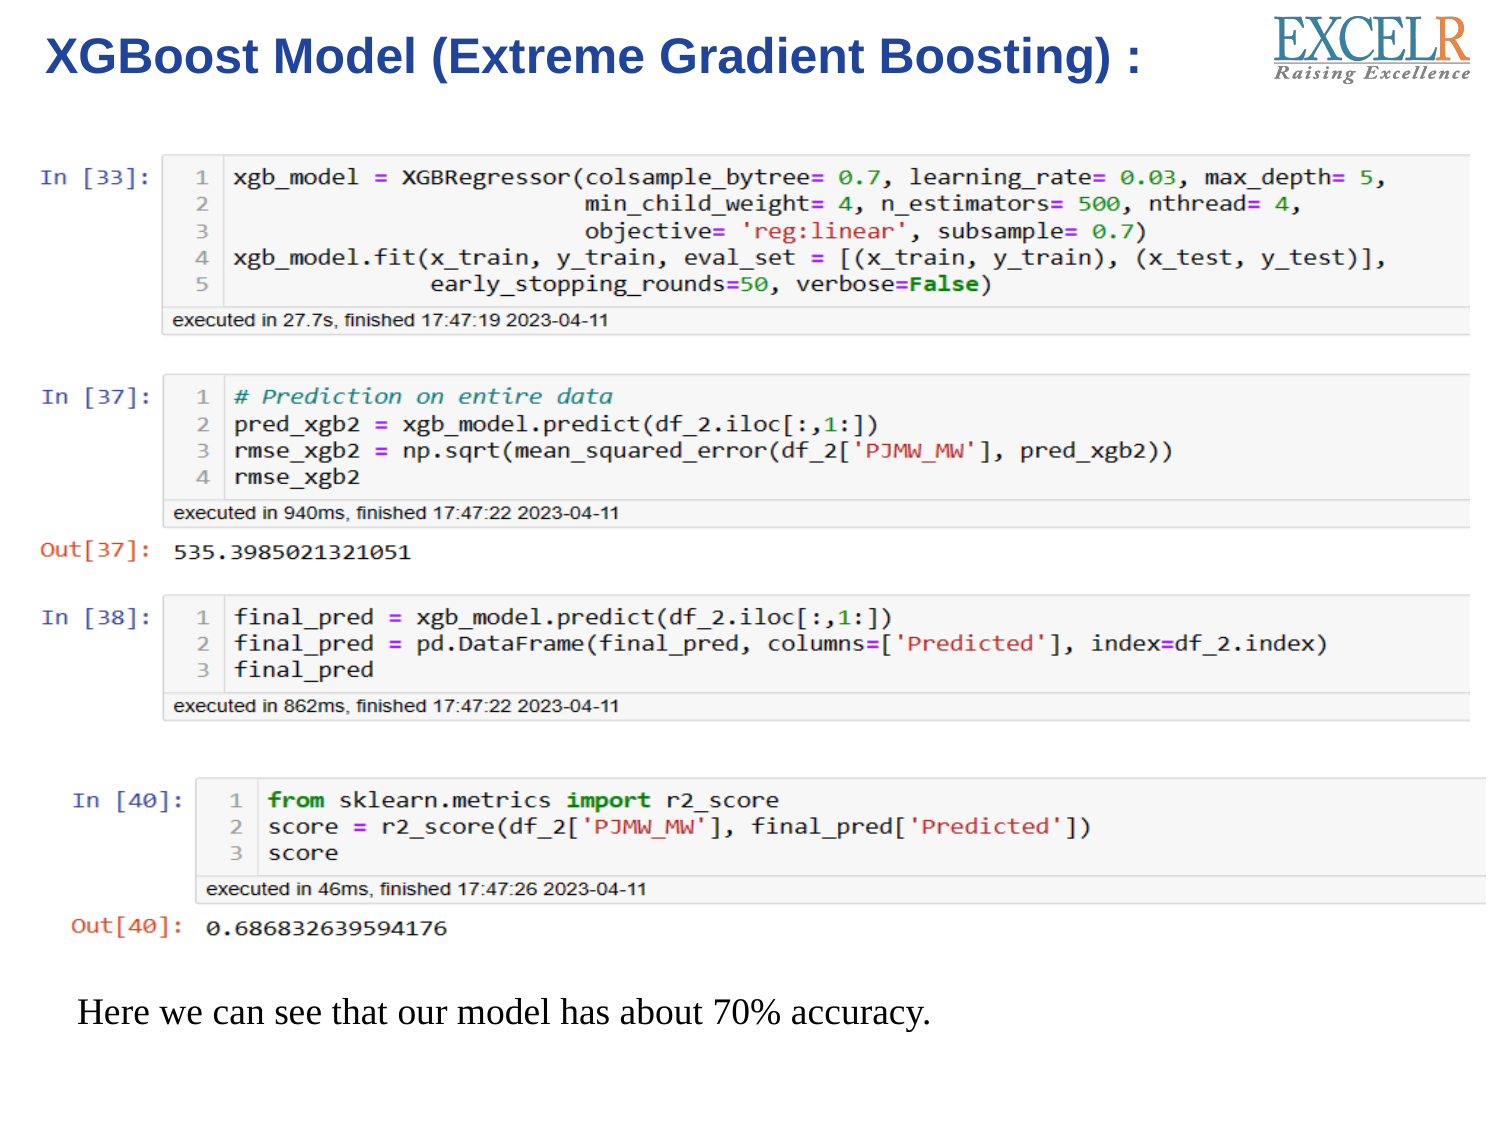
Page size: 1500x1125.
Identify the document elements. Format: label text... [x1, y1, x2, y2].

picture [1274, 16, 1470, 85]
picture [46, 741, 1486, 964]
picture [30, 364, 1470, 726]
text_box XGBoost Model (Extreme Gradient Boosting) : [30, 16, 1470, 142]
picture [30, 143, 1470, 349]
text_box Here we can see that our model has about 70% accuracy. [62, 979, 1470, 1040]
